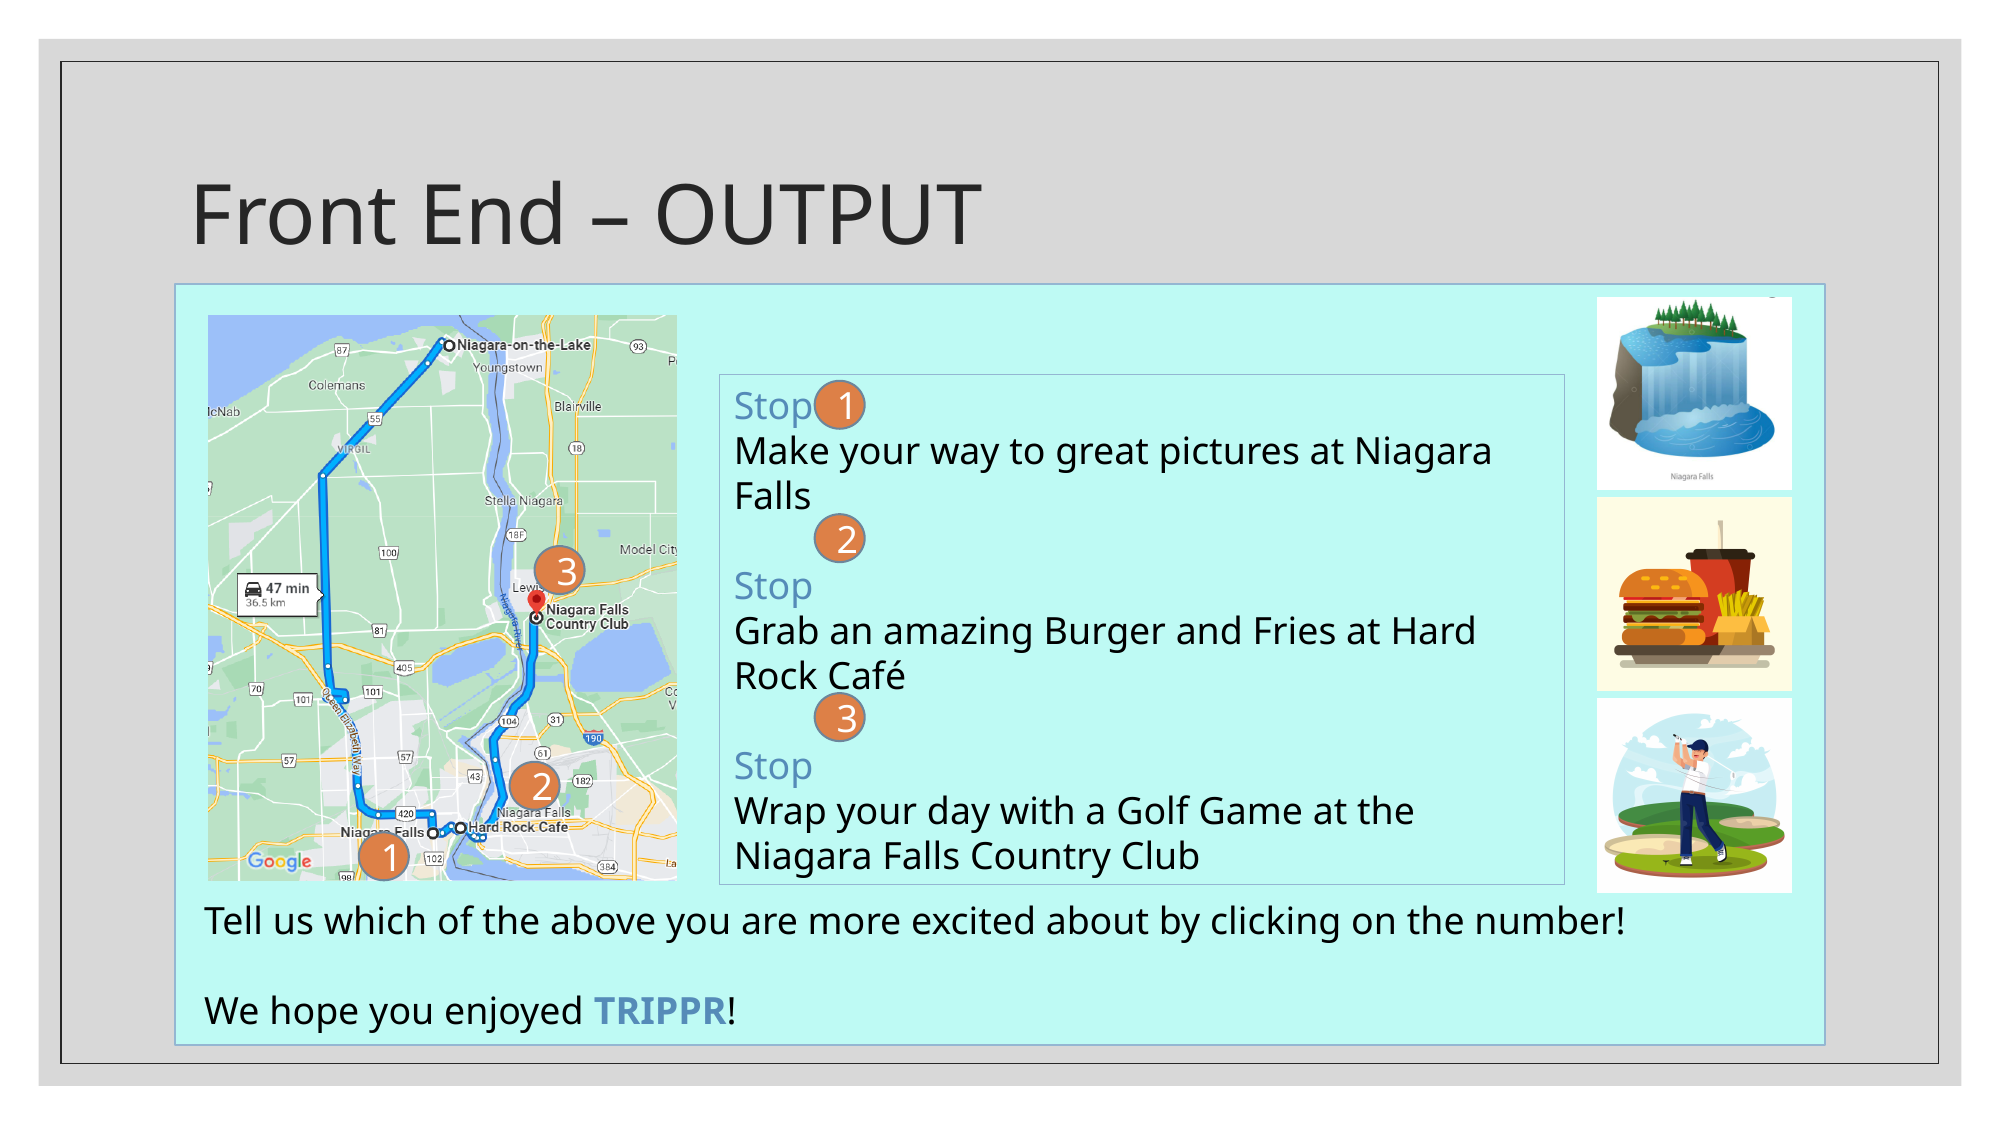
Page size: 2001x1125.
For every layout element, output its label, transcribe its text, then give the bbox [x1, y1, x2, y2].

picture [1597, 497, 1792, 691]
text_box 3 [813, 692, 866, 743]
text_box 2 [813, 513, 866, 564]
text_box Stop 1: Make your way to great pictures at Niagara Falls Stop Grab an amazing Burger and Fries at Hard Rock Café Stop Wrap your day with a Golf Game at the Niagara Falls Country Club [719, 374, 1565, 885]
text_box [174, 283, 1826, 1046]
text_box Tell us which of the above you are more excited about by clicking on the number! We hope you enjoyed TRIPPR! [189, 889, 1792, 1084]
picture [208, 315, 677, 881]
title Front End – OUTPUT [174, 105, 1825, 283]
text_box 1 [813, 379, 866, 430]
picture [1597, 698, 1792, 893]
picture [1597, 297, 1792, 490]
